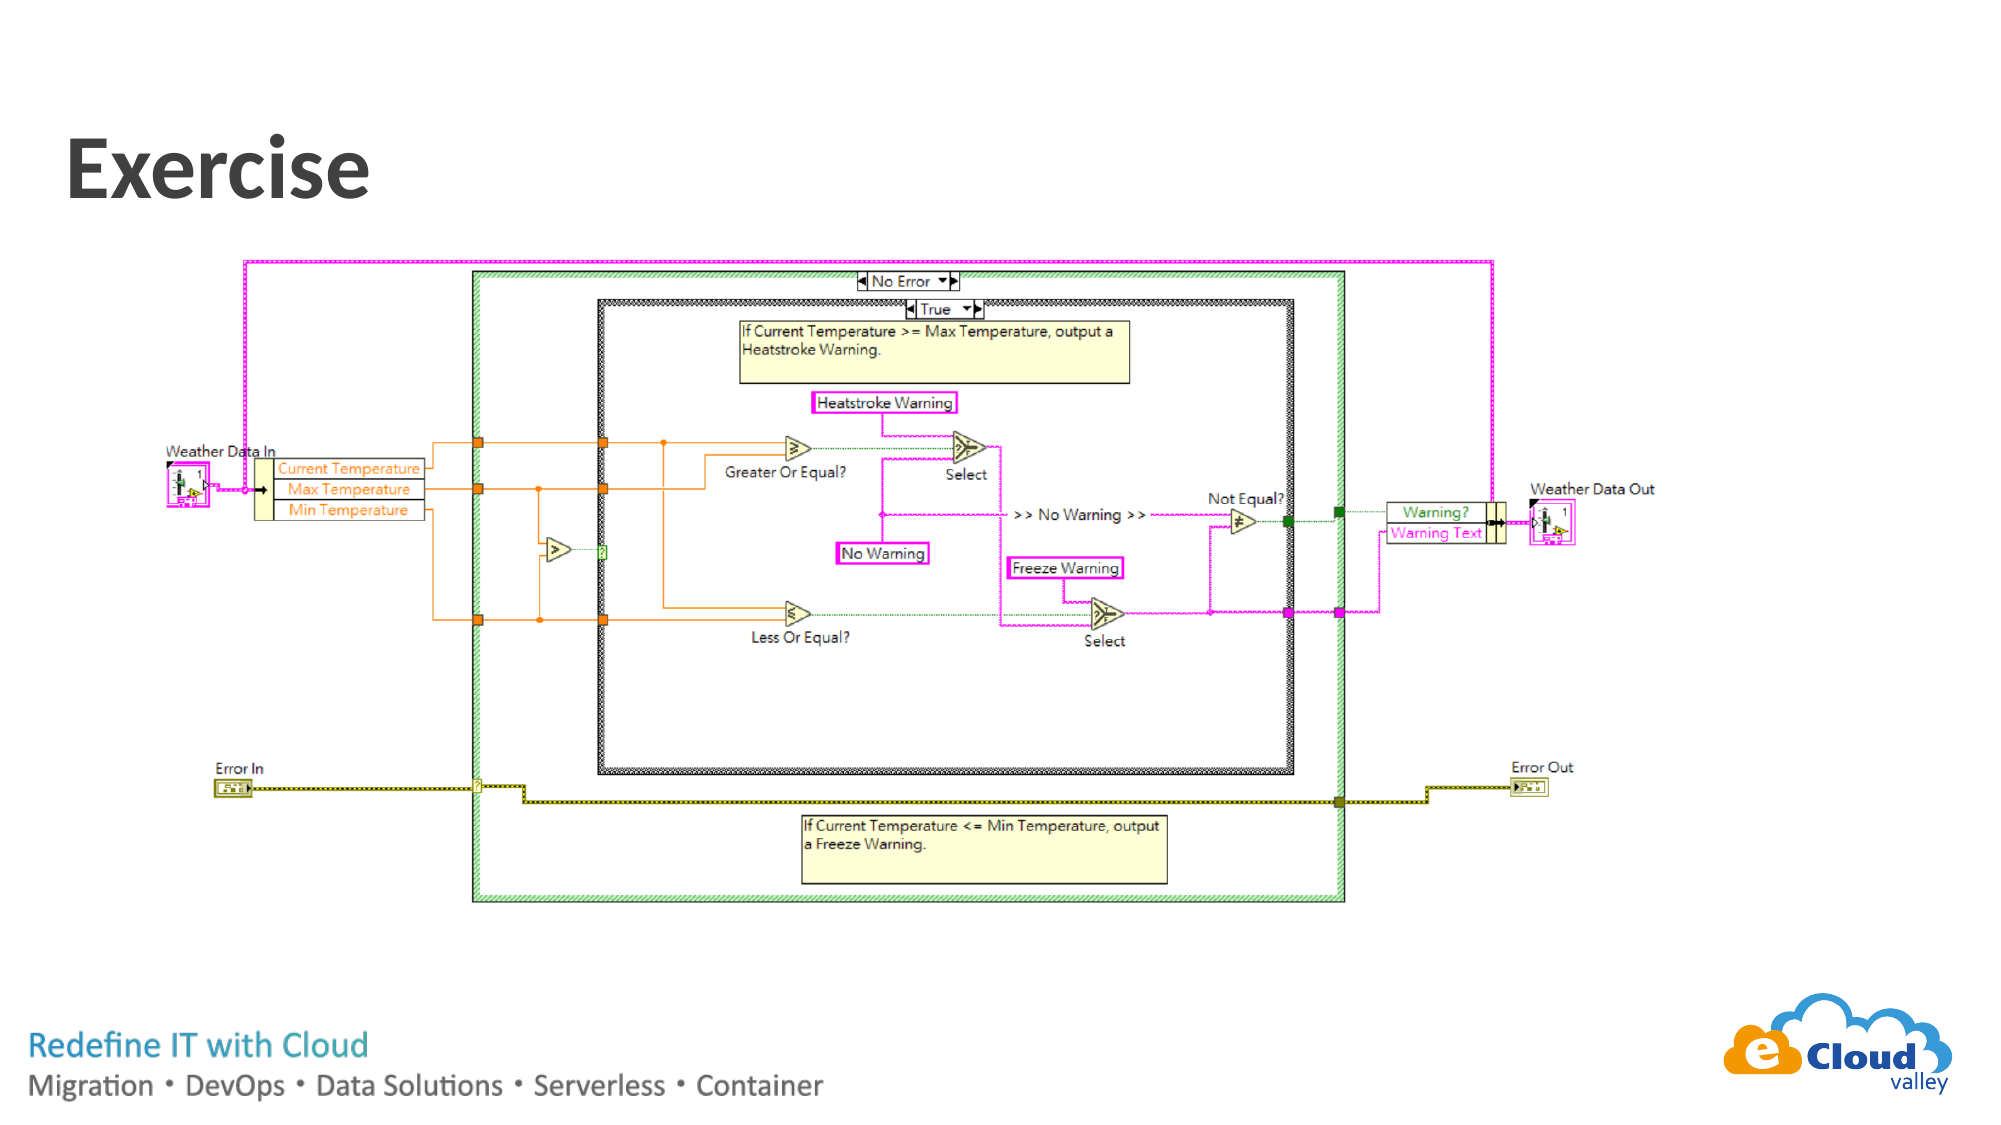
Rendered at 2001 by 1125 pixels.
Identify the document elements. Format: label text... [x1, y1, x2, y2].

title Exercise [50, 59, 400, 278]
picture [1688, 961, 1987, 1124]
picture [166, 244, 1659, 928]
picture [11, 1012, 837, 1118]
